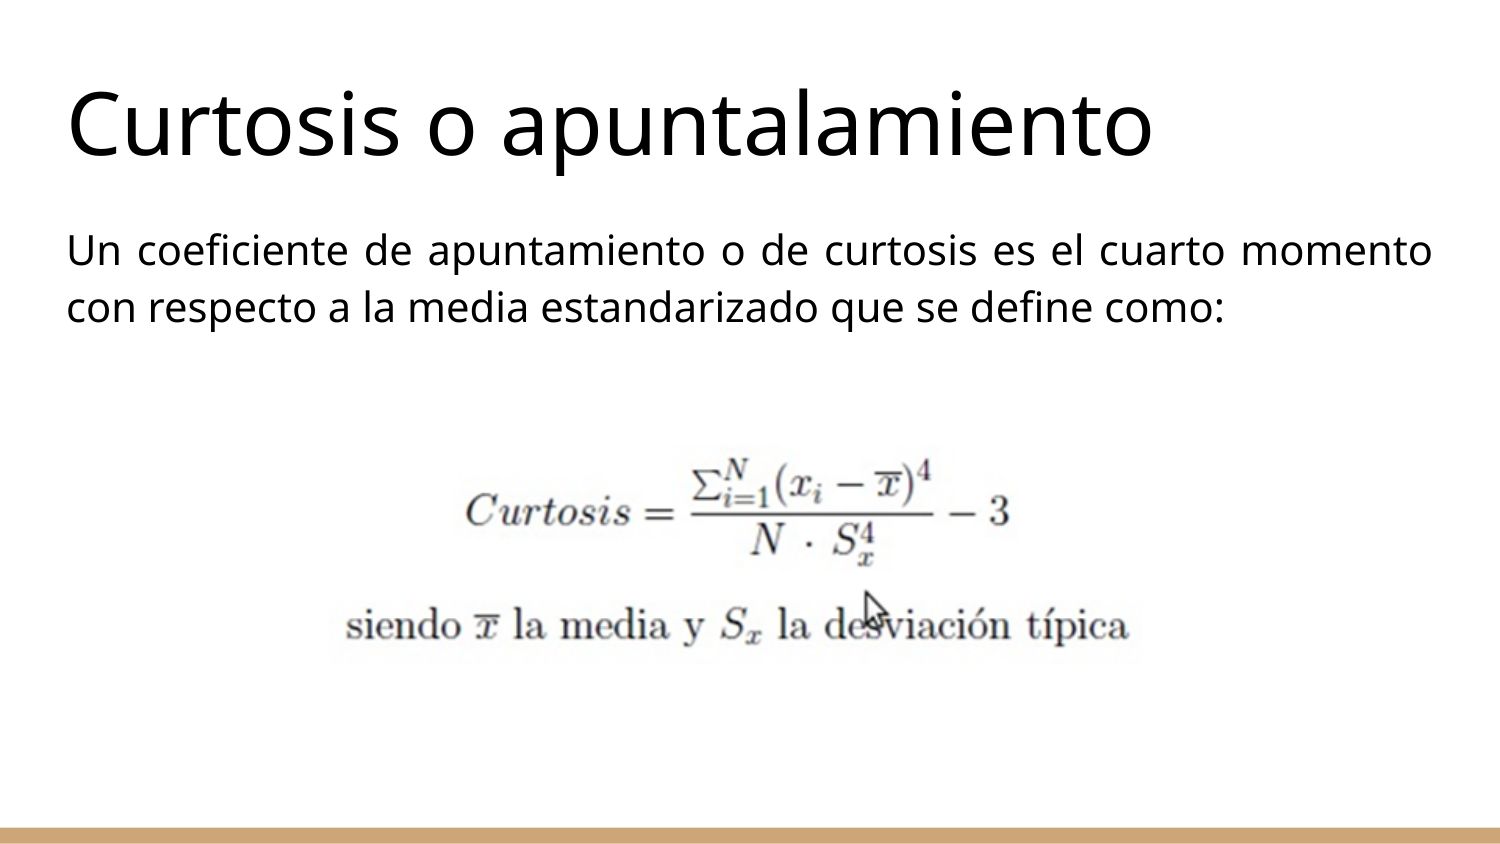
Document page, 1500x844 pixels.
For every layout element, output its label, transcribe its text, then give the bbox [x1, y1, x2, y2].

title Curtosis o apuntalamiento [51, 51, 1449, 189]
list Un coeficiente de apuntamiento o de curtosis es el cuarto momento con respecto a la media estandarizado que se define como: [51, 200, 1449, 752]
picture [289, 357, 1163, 664]
